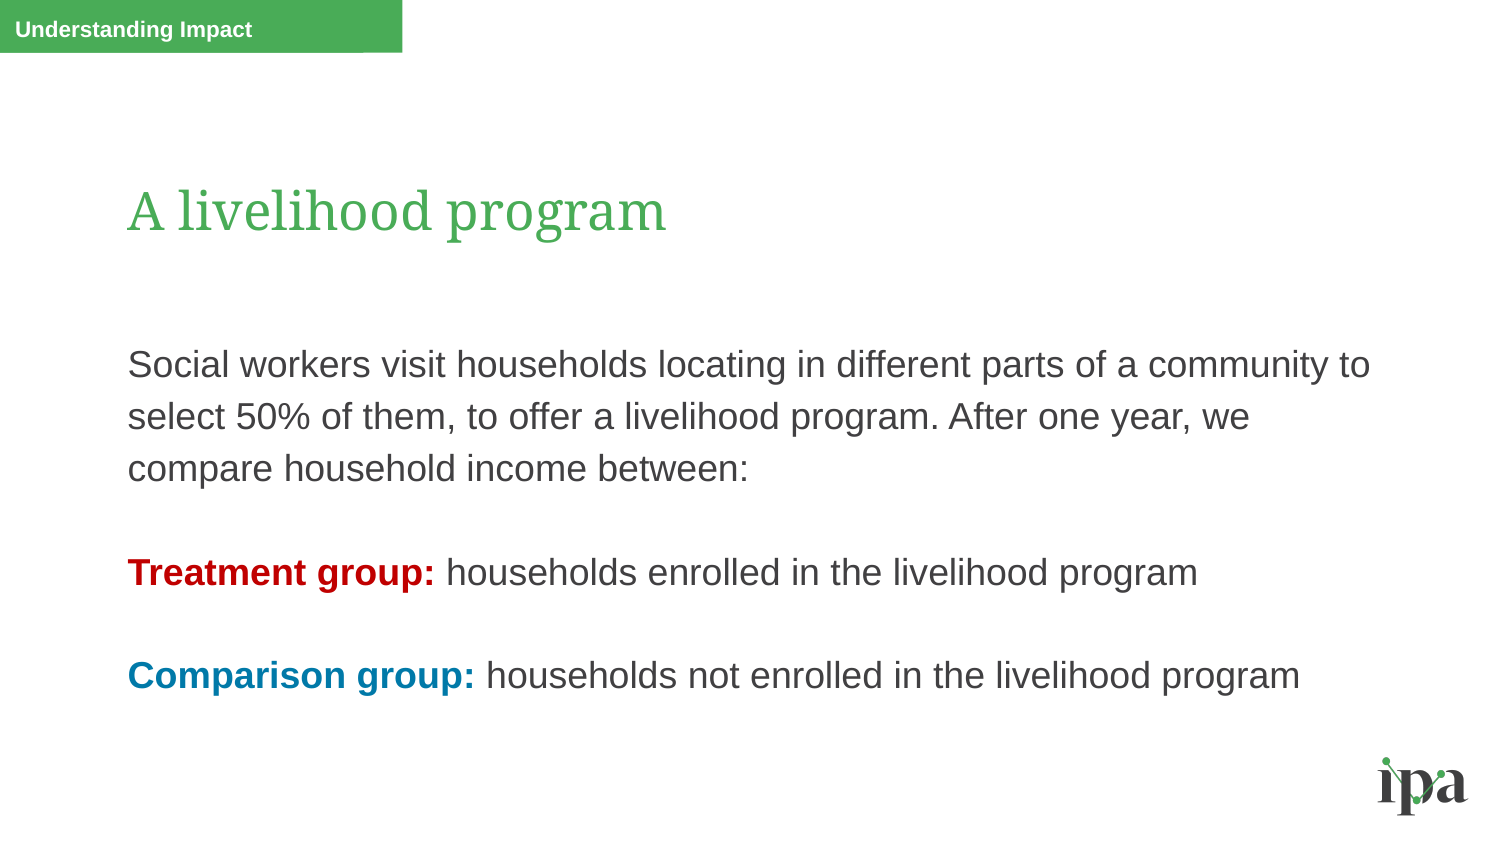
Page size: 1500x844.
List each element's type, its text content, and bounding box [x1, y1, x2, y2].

text_box Understanding Impact [0, 0, 403, 53]
list Social workers visit households locating in different parts of a community to select 50% of them, to offer a livelihood program. After one year, we compare household income between: Treatment group: households enrolled in the livelihood program Comparison group: households not enrolled in the livelihood program [112, 318, 1407, 802]
title A livelihood program [112, 162, 1407, 257]
picture [1371, 752, 1473, 820]
